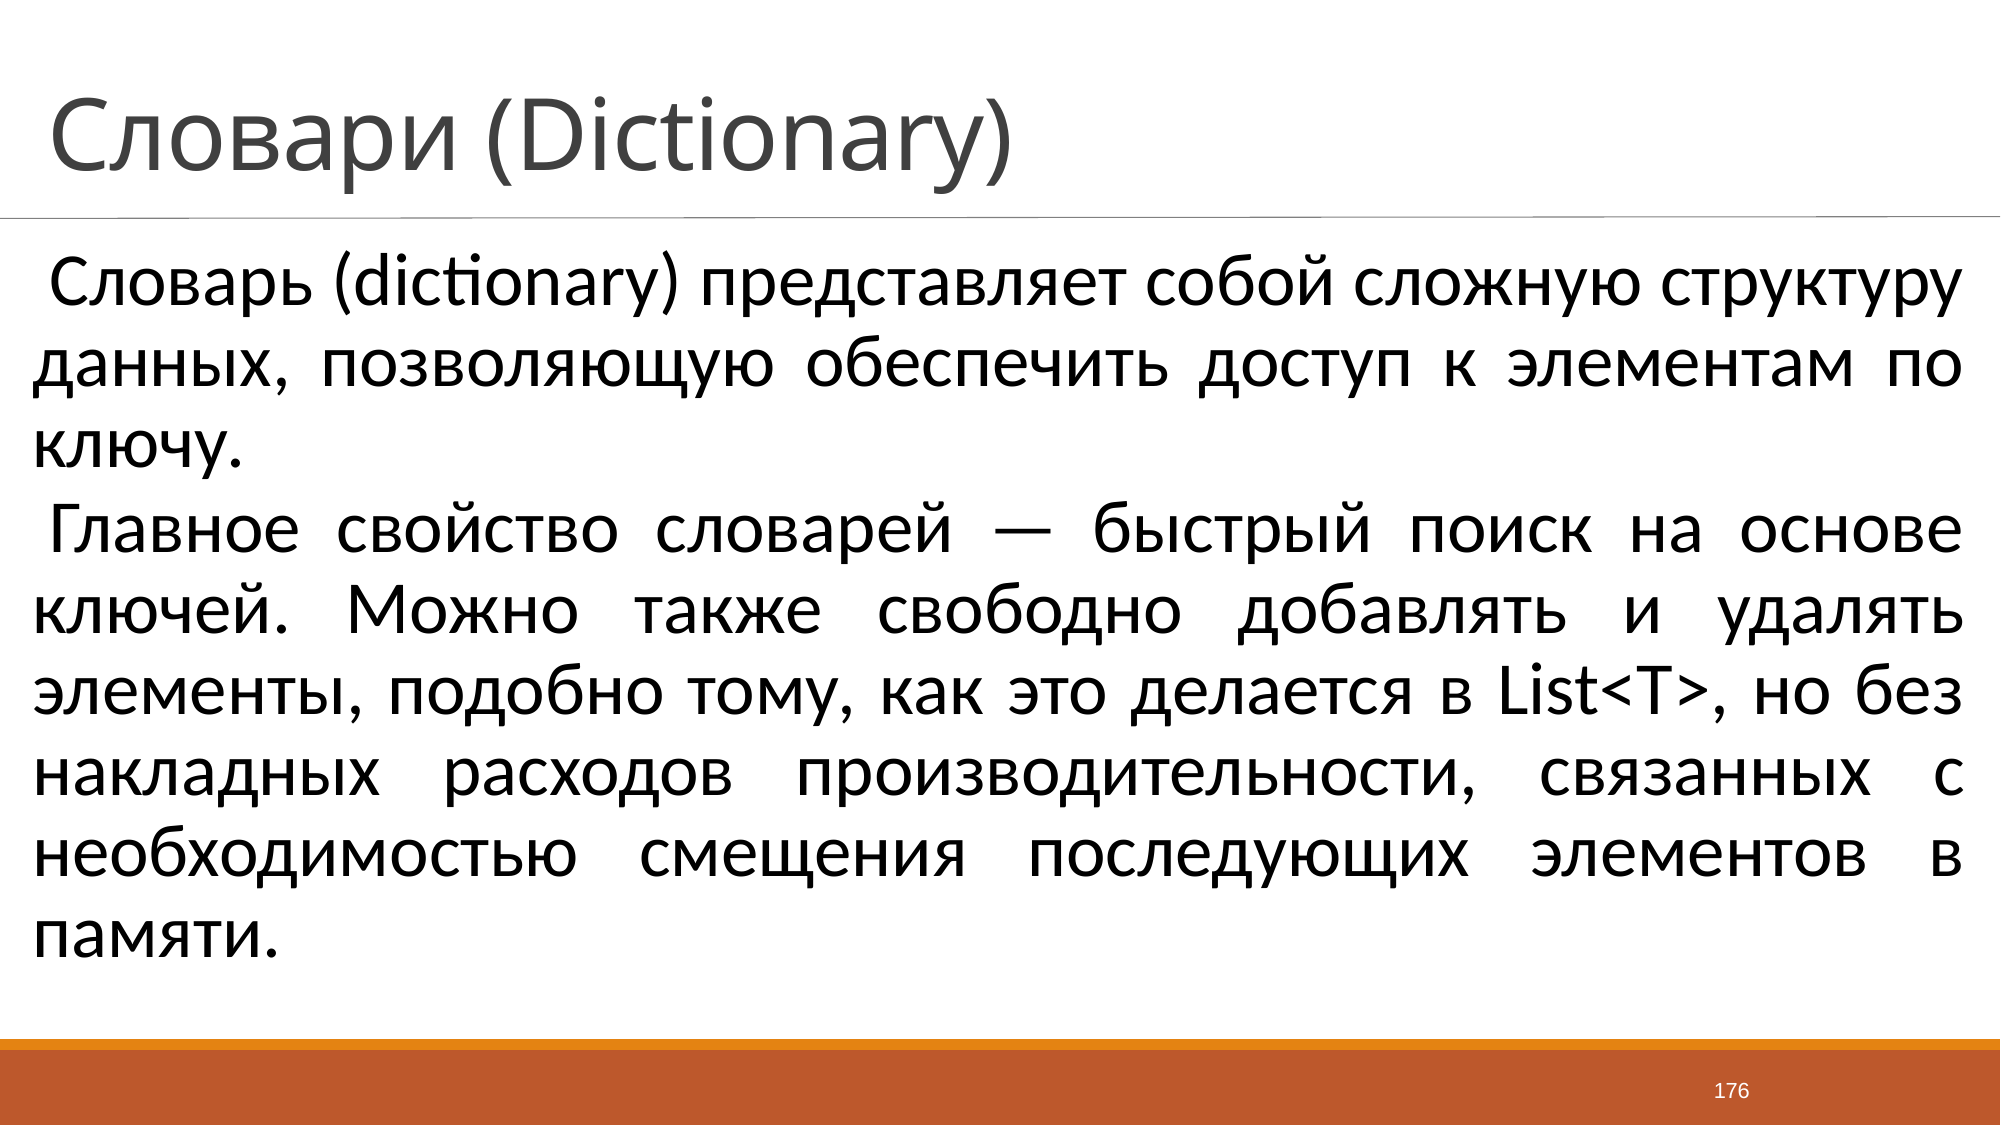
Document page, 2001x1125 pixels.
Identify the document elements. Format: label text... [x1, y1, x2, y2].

slide_number 176 [1624, 1059, 1840, 1120]
list Словарь (dictionary) представляет собой сложную структуру данных, позволяющую обеспечить доступ к элементам по ключу. Главное свойство словарей — быстрый поиск на основе ключей. Можно также свободно добавлять и удалять элементы, подобно тому, как это делается в List<T>, но без накладных расходов производительности, связанных с необходимостью смещения последующих элементов в памяти. [32, 233, 1967, 1025]
title Словари (Dictionary) [32, 47, 1967, 198]
